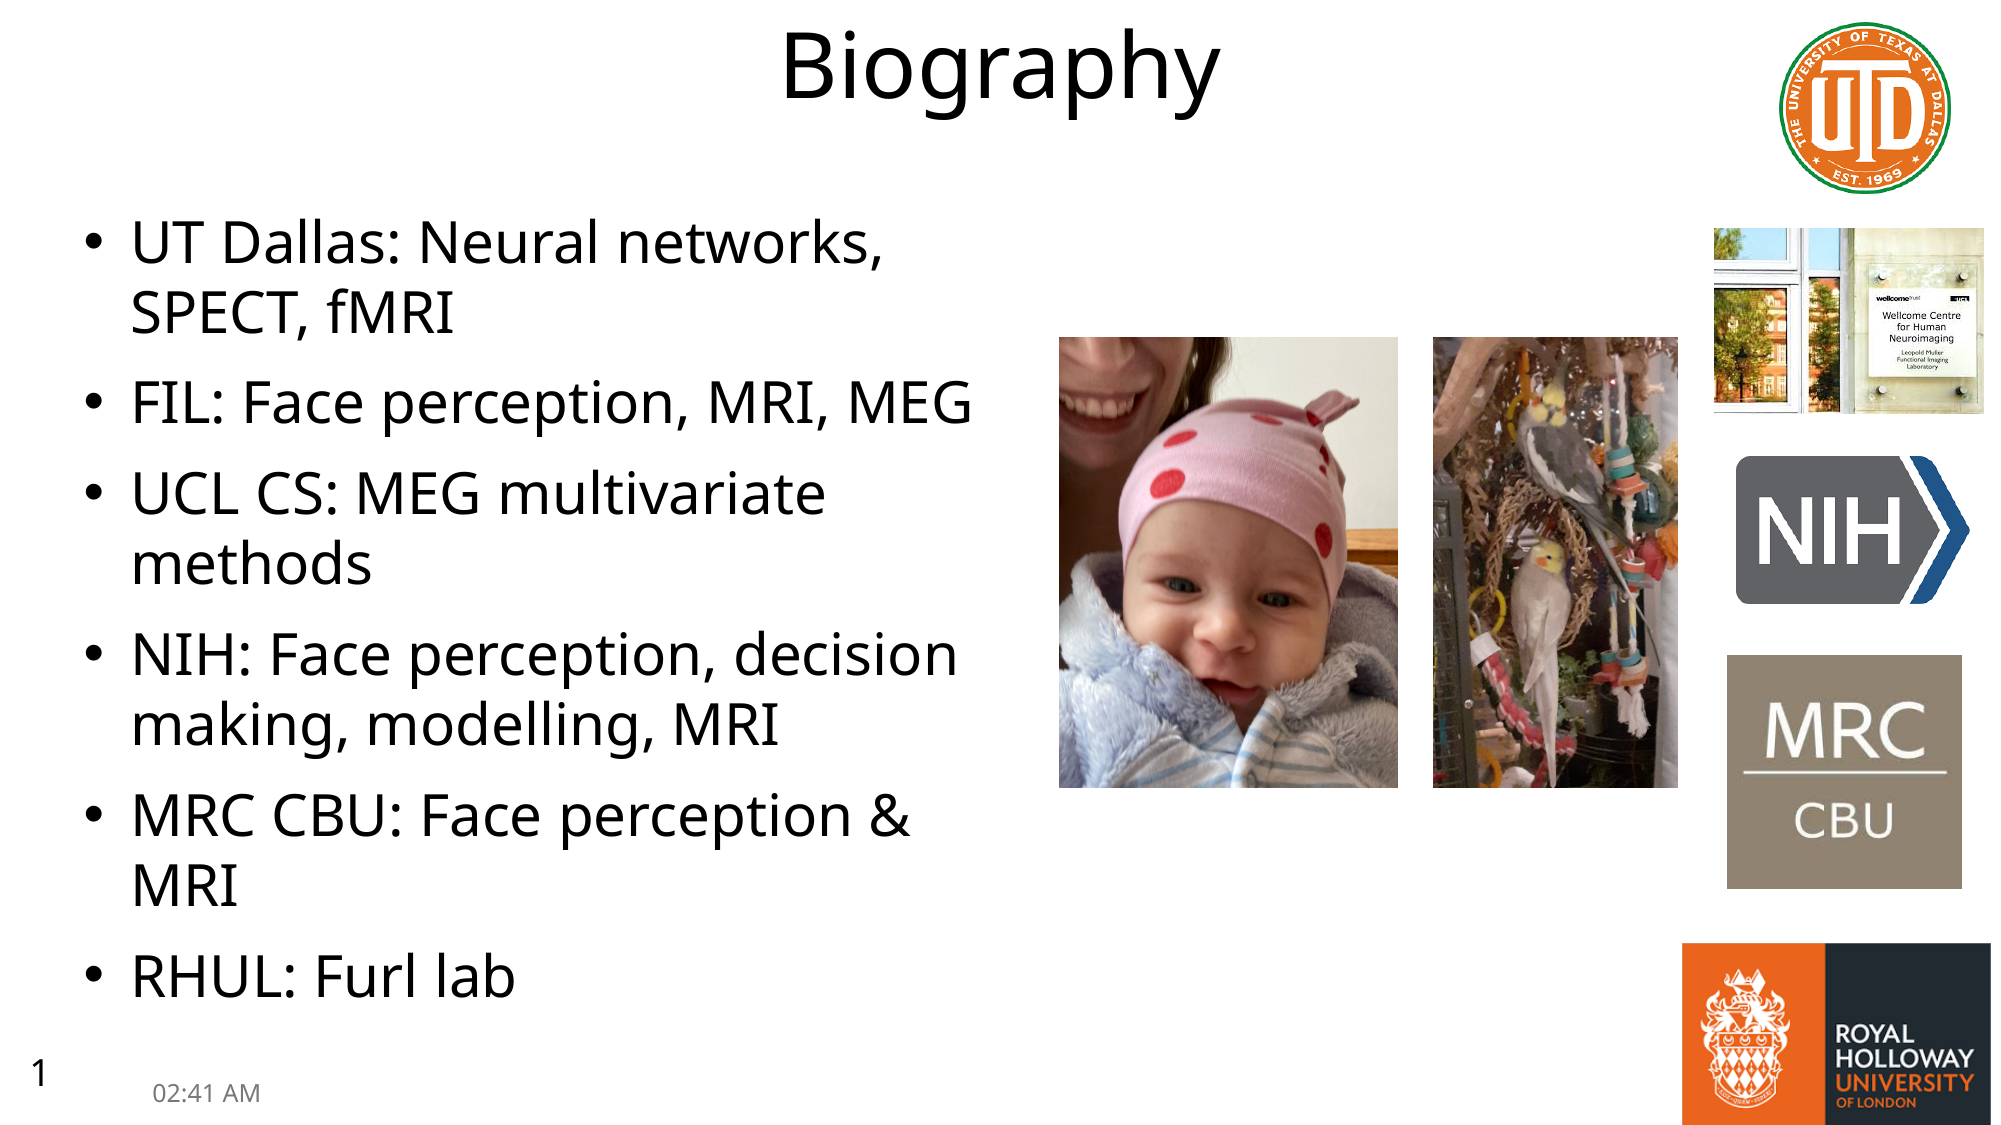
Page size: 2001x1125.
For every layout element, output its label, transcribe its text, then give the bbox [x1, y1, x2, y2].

text_box Biography [763, 0, 1237, 125]
text_box 1 [14, 1041, 66, 1102]
picture [1779, 22, 1952, 194]
picture [1735, 456, 1970, 604]
text_box UT Dallas: Neural networks, SPECT, fMRI FIL: Face perception, MRI, MEG UCL CS: MEG multivariate methods NIH: Face perception, decision making, modelling, MRI MRC CBU: Face perception & MRI RHUL: Furl lab [68, 197, 1030, 1017]
picture [1682, 942, 1991, 1125]
picture [1058, 336, 1398, 789]
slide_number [137, 1087, 326, 1103]
picture [1713, 228, 1984, 415]
picture [1727, 655, 1962, 890]
picture [1433, 336, 1679, 789]
